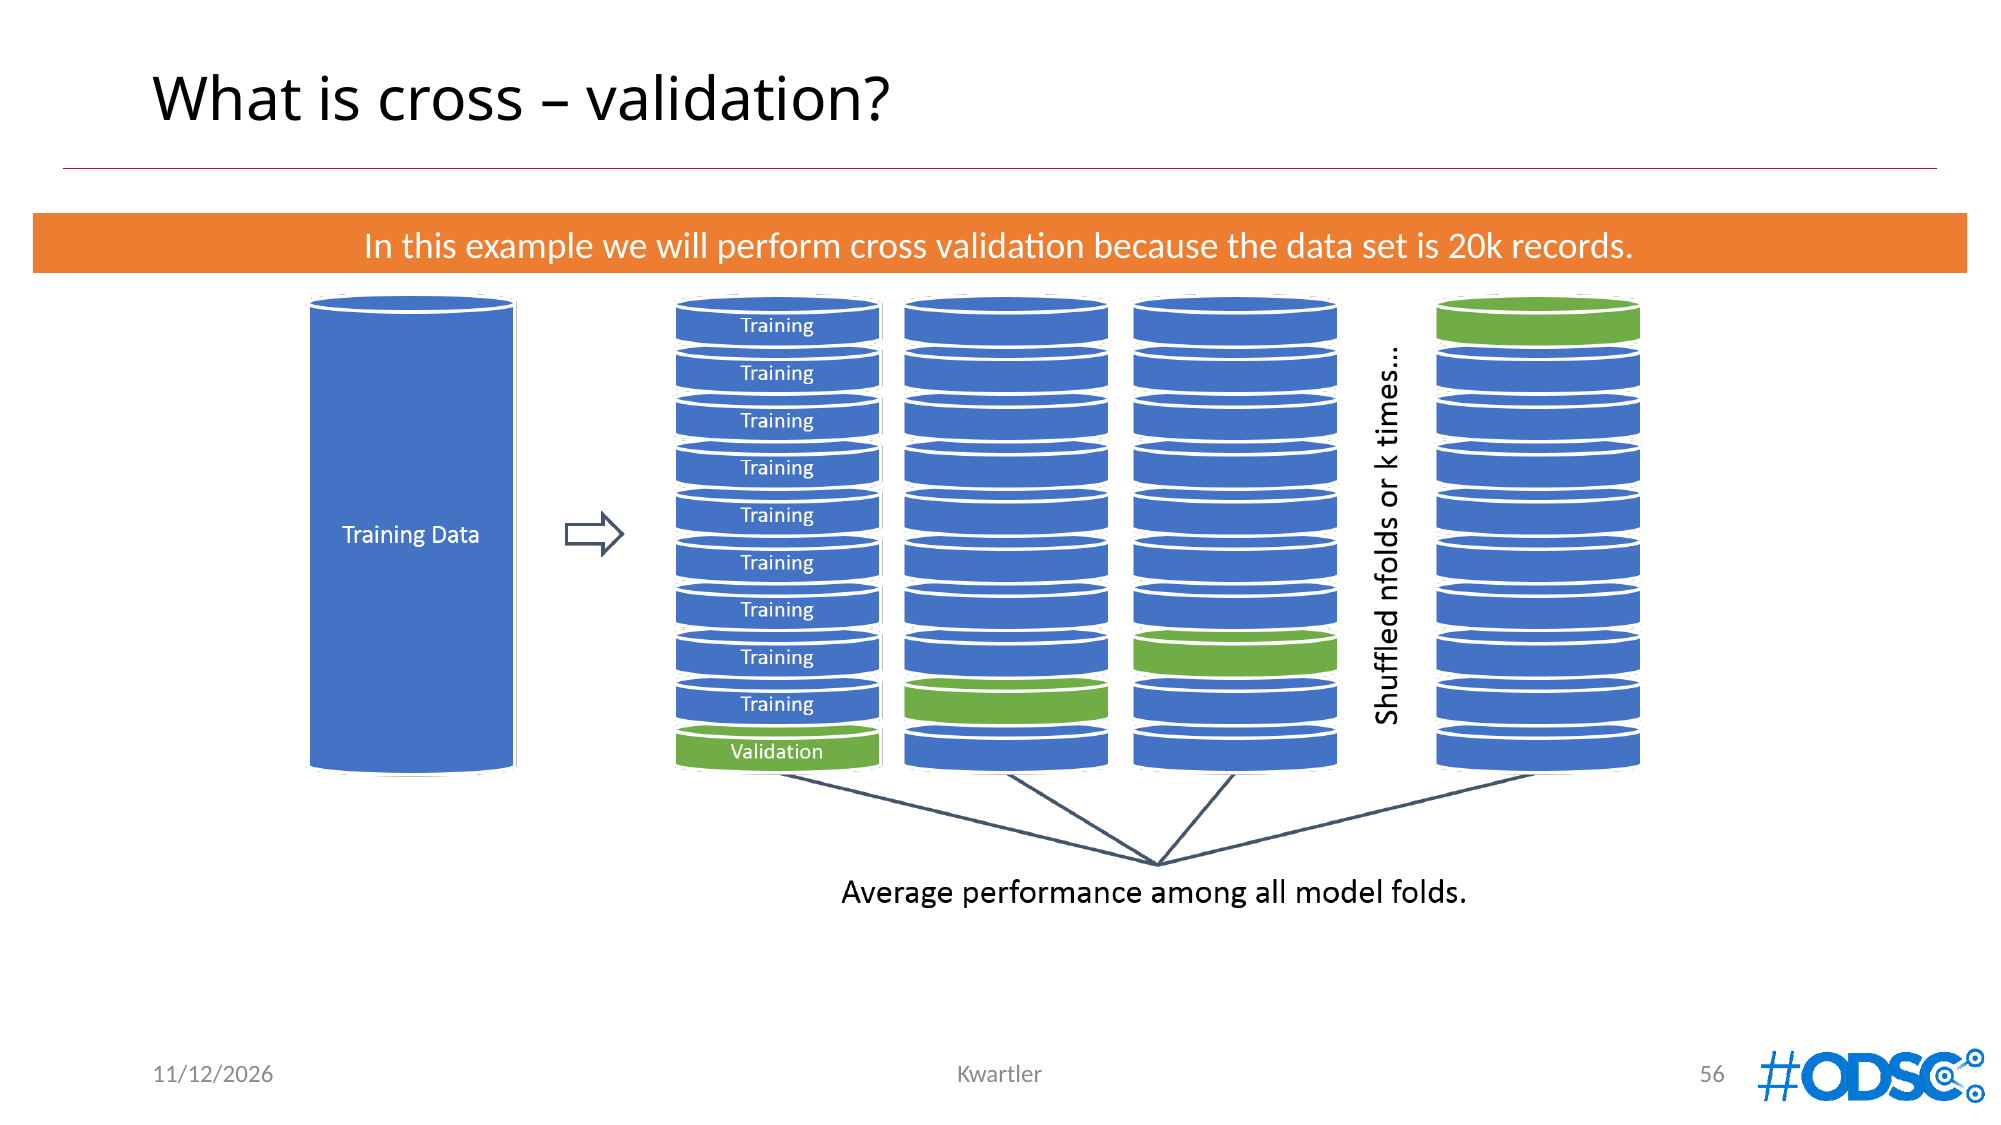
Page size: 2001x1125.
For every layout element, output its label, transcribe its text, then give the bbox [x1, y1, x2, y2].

title What is cross – validation? [137, 59, 1863, 142]
text_box In this example we will perform cross validation because the data set is 20k records. [32, 213, 1968, 273]
footer Kwartler [662, 1042, 1338, 1103]
picture [1740, 1038, 1994, 1116]
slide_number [137, 1042, 588, 1103]
text_box 56 [1412, 1042, 1741, 1103]
picture [306, 292, 1643, 932]
